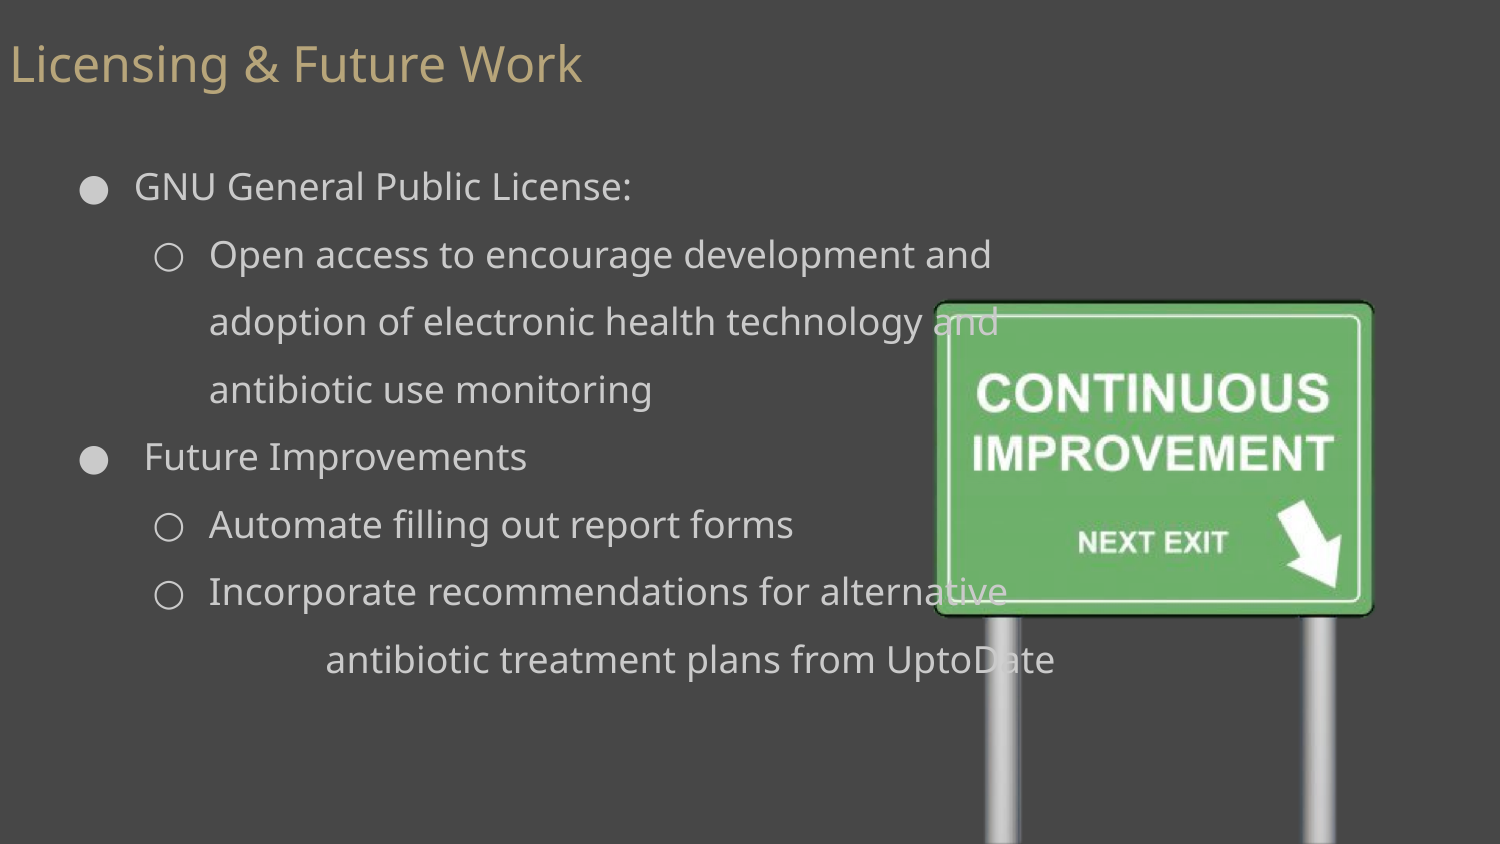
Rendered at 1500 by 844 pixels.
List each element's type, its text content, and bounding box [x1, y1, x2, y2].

list GNU General Public License: Open access to encourage development and adoption of electronic health technology and antibiotic use monitoring Future Improvements Automate filling out report forms Incorporate recommendations for alternative antibiotic treatment plans from UptoDate [43, 125, 1134, 783]
title Licensing & Future Work [0, 13, 1393, 108]
picture [841, 220, 1466, 844]
